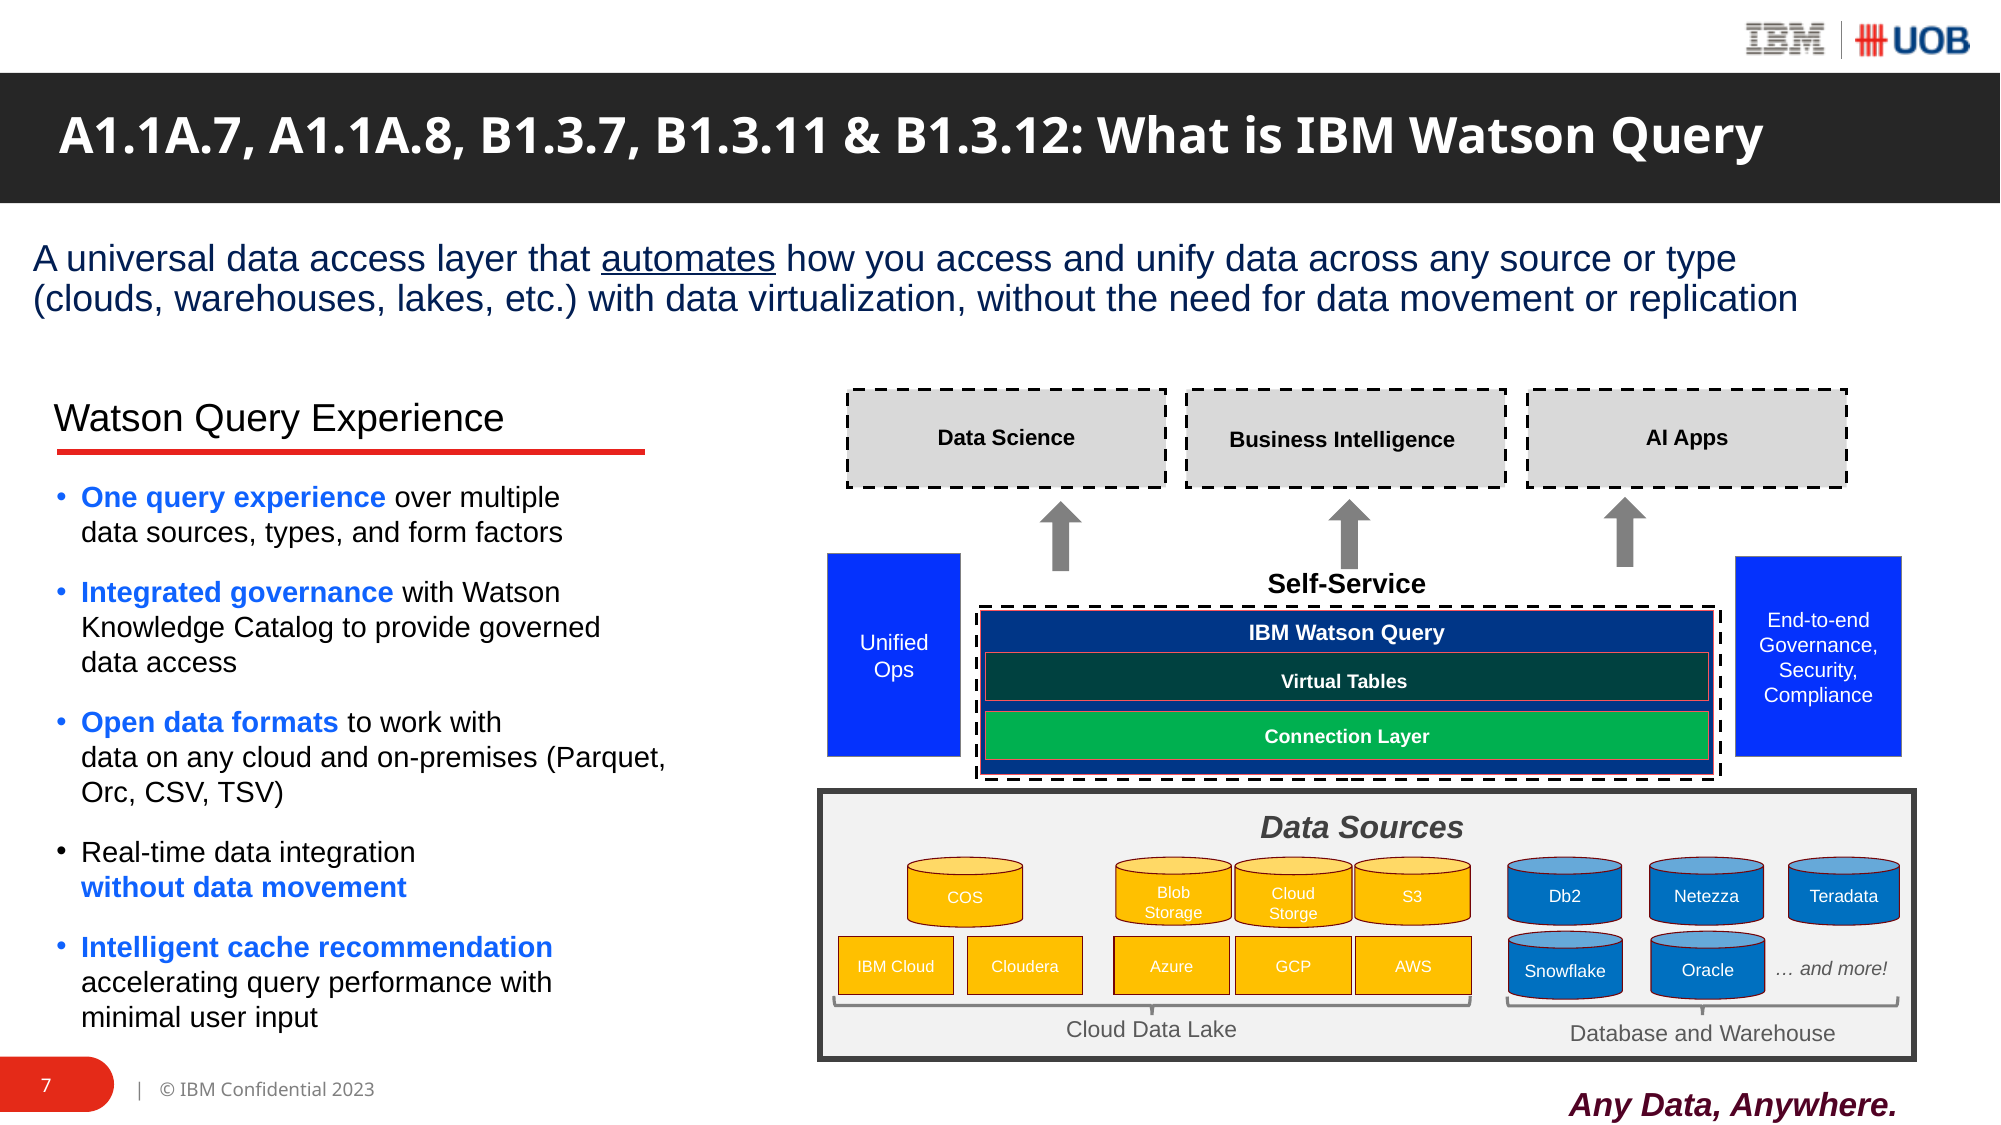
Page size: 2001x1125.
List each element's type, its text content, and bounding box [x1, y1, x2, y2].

text_box Cloud Storge [1235, 857, 1353, 928]
text_box [833, 995, 1471, 1007]
text_box Netezza [1649, 857, 1764, 926]
text_box Virtual Tables [985, 652, 1709, 701]
title A1.1A.7, A1.1A.8, B1.3.7, B1.3.11 & B1.3.12: What is IBM Watson Query [59, 102, 1937, 174]
text_box … and more! [1774, 955, 1896, 980]
text_box Db2 [1507, 857, 1622, 926]
text_box Blob Storage [1115, 857, 1232, 926]
text_box IBM Cloud [838, 936, 954, 995]
text_box [1329, 499, 1370, 569]
text_box COS [907, 857, 1023, 928]
text_box Self-Service [1215, 558, 1480, 606]
text_box Any Data, Anywhere. [1554, 1075, 1937, 1125]
text_box One query experience over multiple data sources, types, and form factors Integrated governance with Watson Knowledge Catalog to provide governed data access Open data formats to work with data on any cloud and on-premises (Parquet, Orc, CSV, TSV) Real-time data integration without data movement Intelligent cache recommendation accelerating query performance with minimal user input [41, 471, 742, 1041]
text_box [819, 790, 1915, 1060]
text_box S3 [1354, 857, 1471, 926]
text_box Database and Warehouse [1555, 1011, 1851, 1054]
text_box Unified Ops [827, 553, 961, 757]
text_box Azure [1114, 936, 1230, 995]
text_box [1506, 996, 1899, 1016]
text_box [1040, 501, 1081, 571]
text_box Data Science [846, 388, 1167, 488]
text_box AI Apps [1527, 388, 1848, 488]
text_box Snowflake [1508, 931, 1623, 996]
text_box GCP [1235, 936, 1352, 995]
text_box Cloud Data Lake [1051, 1007, 1253, 1050]
text_box End-to-end Governance, Security, Compliance [1735, 556, 1902, 757]
text_box AWS [1355, 936, 1472, 995]
text_box Connection Layer [985, 711, 1709, 760]
text_box [975, 605, 1721, 780]
text_box [1604, 497, 1646, 567]
picture [1855, 10, 1970, 71]
text_box Cloudera [967, 936, 1083, 995]
text_box A universal data access layer that automates how you access and unify data across any source or type (clouds, warehouses, lakes, etc.) with data virtualization, without the need for data movement or replication [32, 238, 1874, 400]
text_box Watson Query Experience [38, 385, 646, 447]
text_box Oracle [1651, 931, 1765, 996]
text_box Teradata [1788, 857, 1900, 926]
text_box Data Sources [1233, 798, 1502, 853]
text_box Business Intelligence [1185, 388, 1506, 488]
